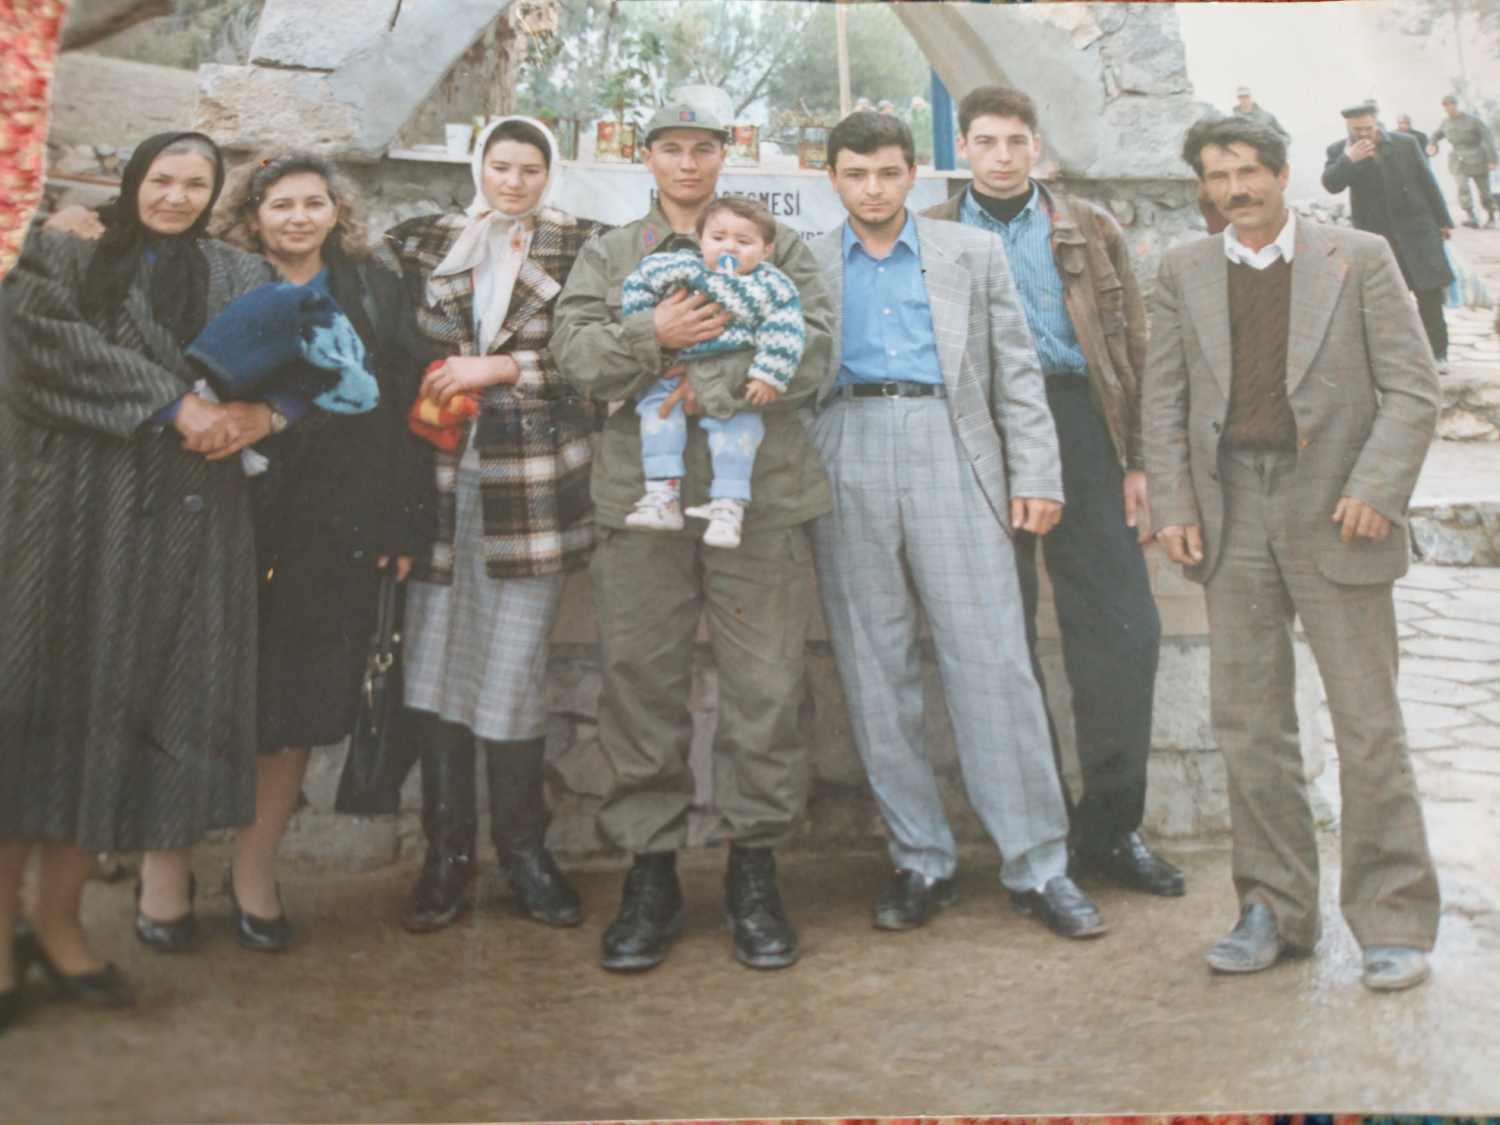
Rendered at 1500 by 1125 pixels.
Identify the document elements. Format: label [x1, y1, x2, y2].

list [0, 0, 1500, 1125]
